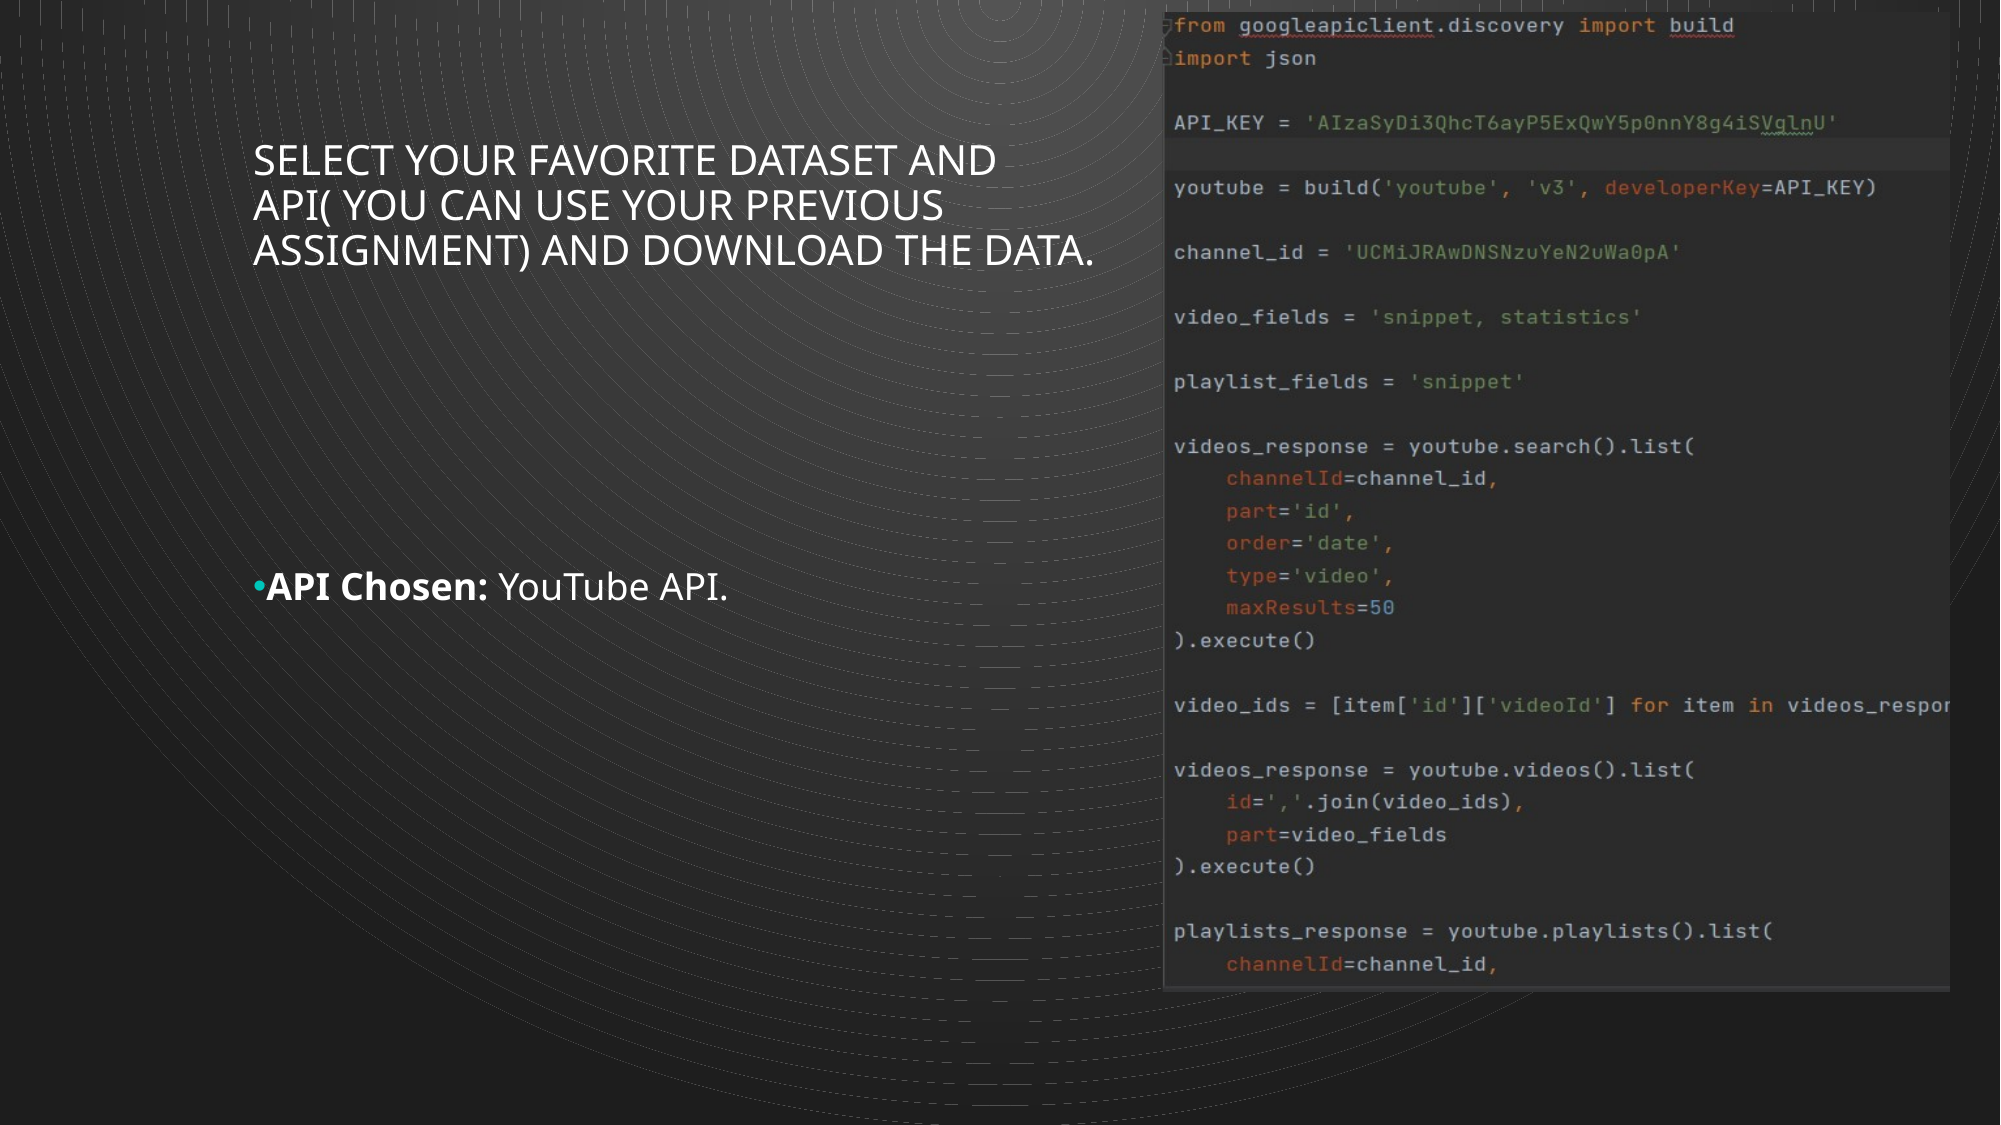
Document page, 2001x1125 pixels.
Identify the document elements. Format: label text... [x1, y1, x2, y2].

text_box API Chosen: YouTube API. [238, 330, 1149, 897]
picture [1162, 12, 1951, 992]
text_box Select your favorite dataset and API( you can use your previous assignment) and download the data. [238, 131, 1149, 305]
